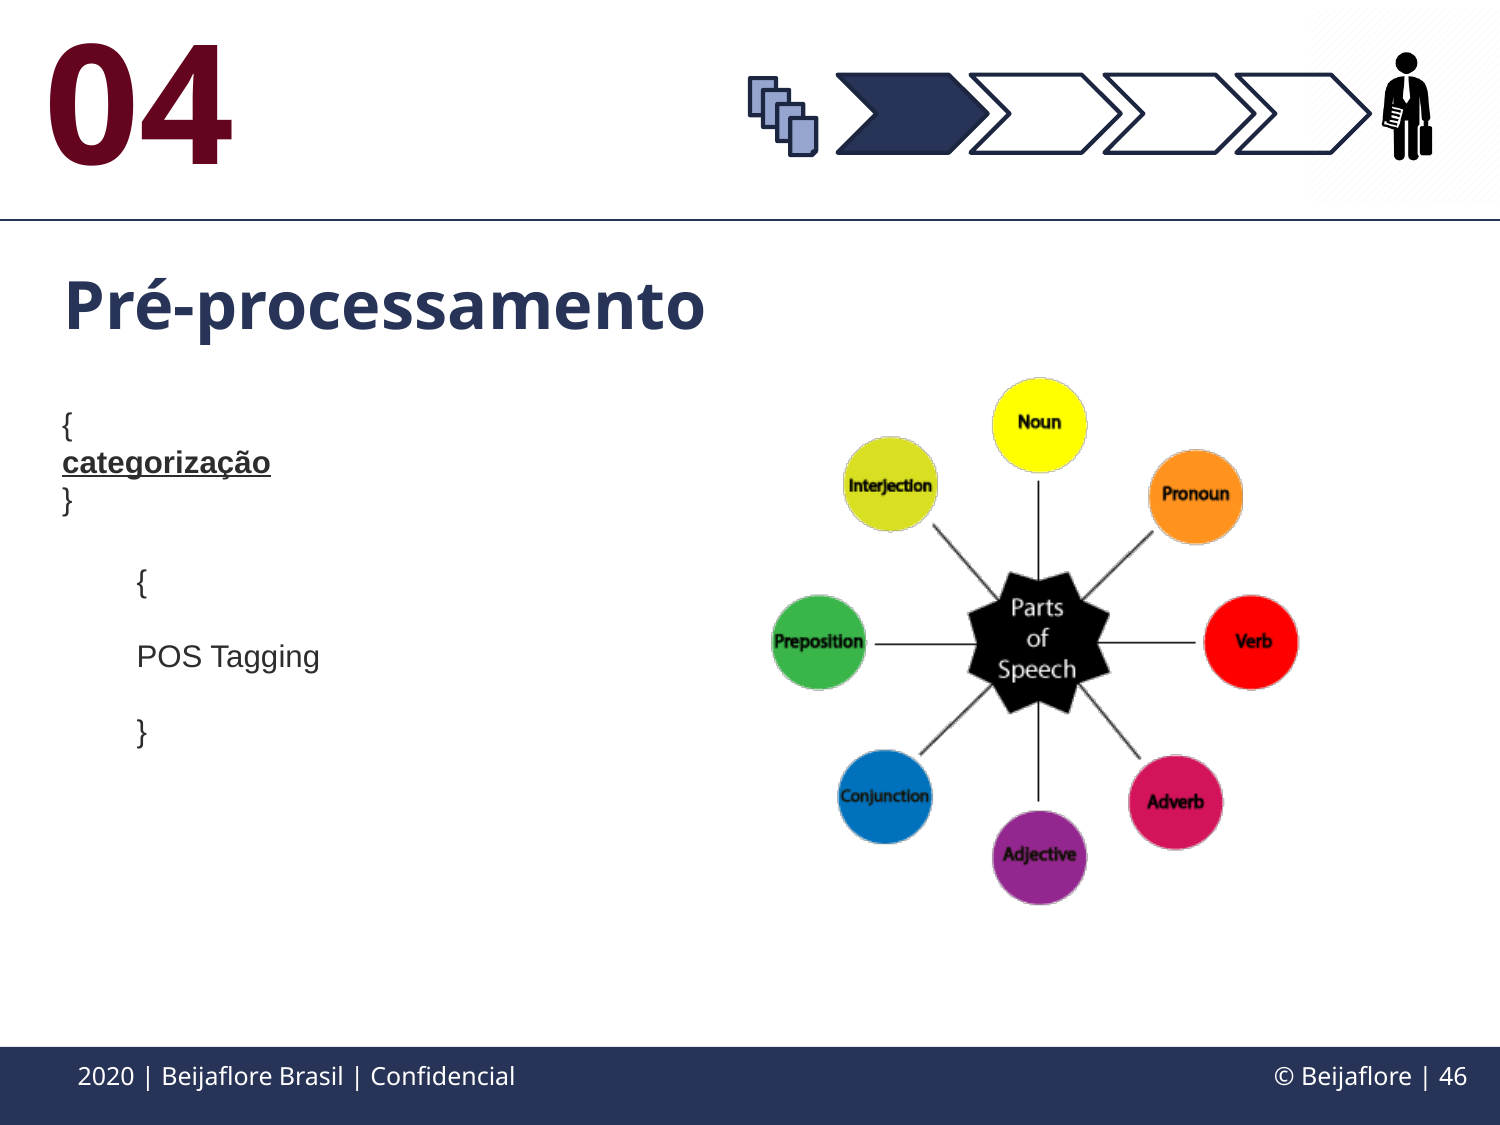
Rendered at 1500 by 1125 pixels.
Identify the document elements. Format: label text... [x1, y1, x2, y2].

text_box 04 [29, 0, 321, 206]
text_box [775, 101, 806, 144]
picture [1307, 6, 1500, 206]
text_box [1102, 72, 1257, 155]
text_box [1234, 72, 1301, 155]
text_box [968, 72, 1123, 155]
slide_number © Beijaflore | 46 [1132, 1042, 1483, 1103]
text_box [835, 72, 990, 155]
text_box { POS Tagging } [121, 553, 336, 794]
footer 2020 | Beijaflore Brasil | Confidencial [62, 1042, 761, 1103]
text_box Pré-processamento [48, 255, 739, 350]
text_box [747, 76, 779, 118]
text_box { categorização } [47, 397, 287, 562]
text_box [760, 87, 792, 130]
text_box [788, 115, 819, 158]
picture [763, 373, 1304, 913]
